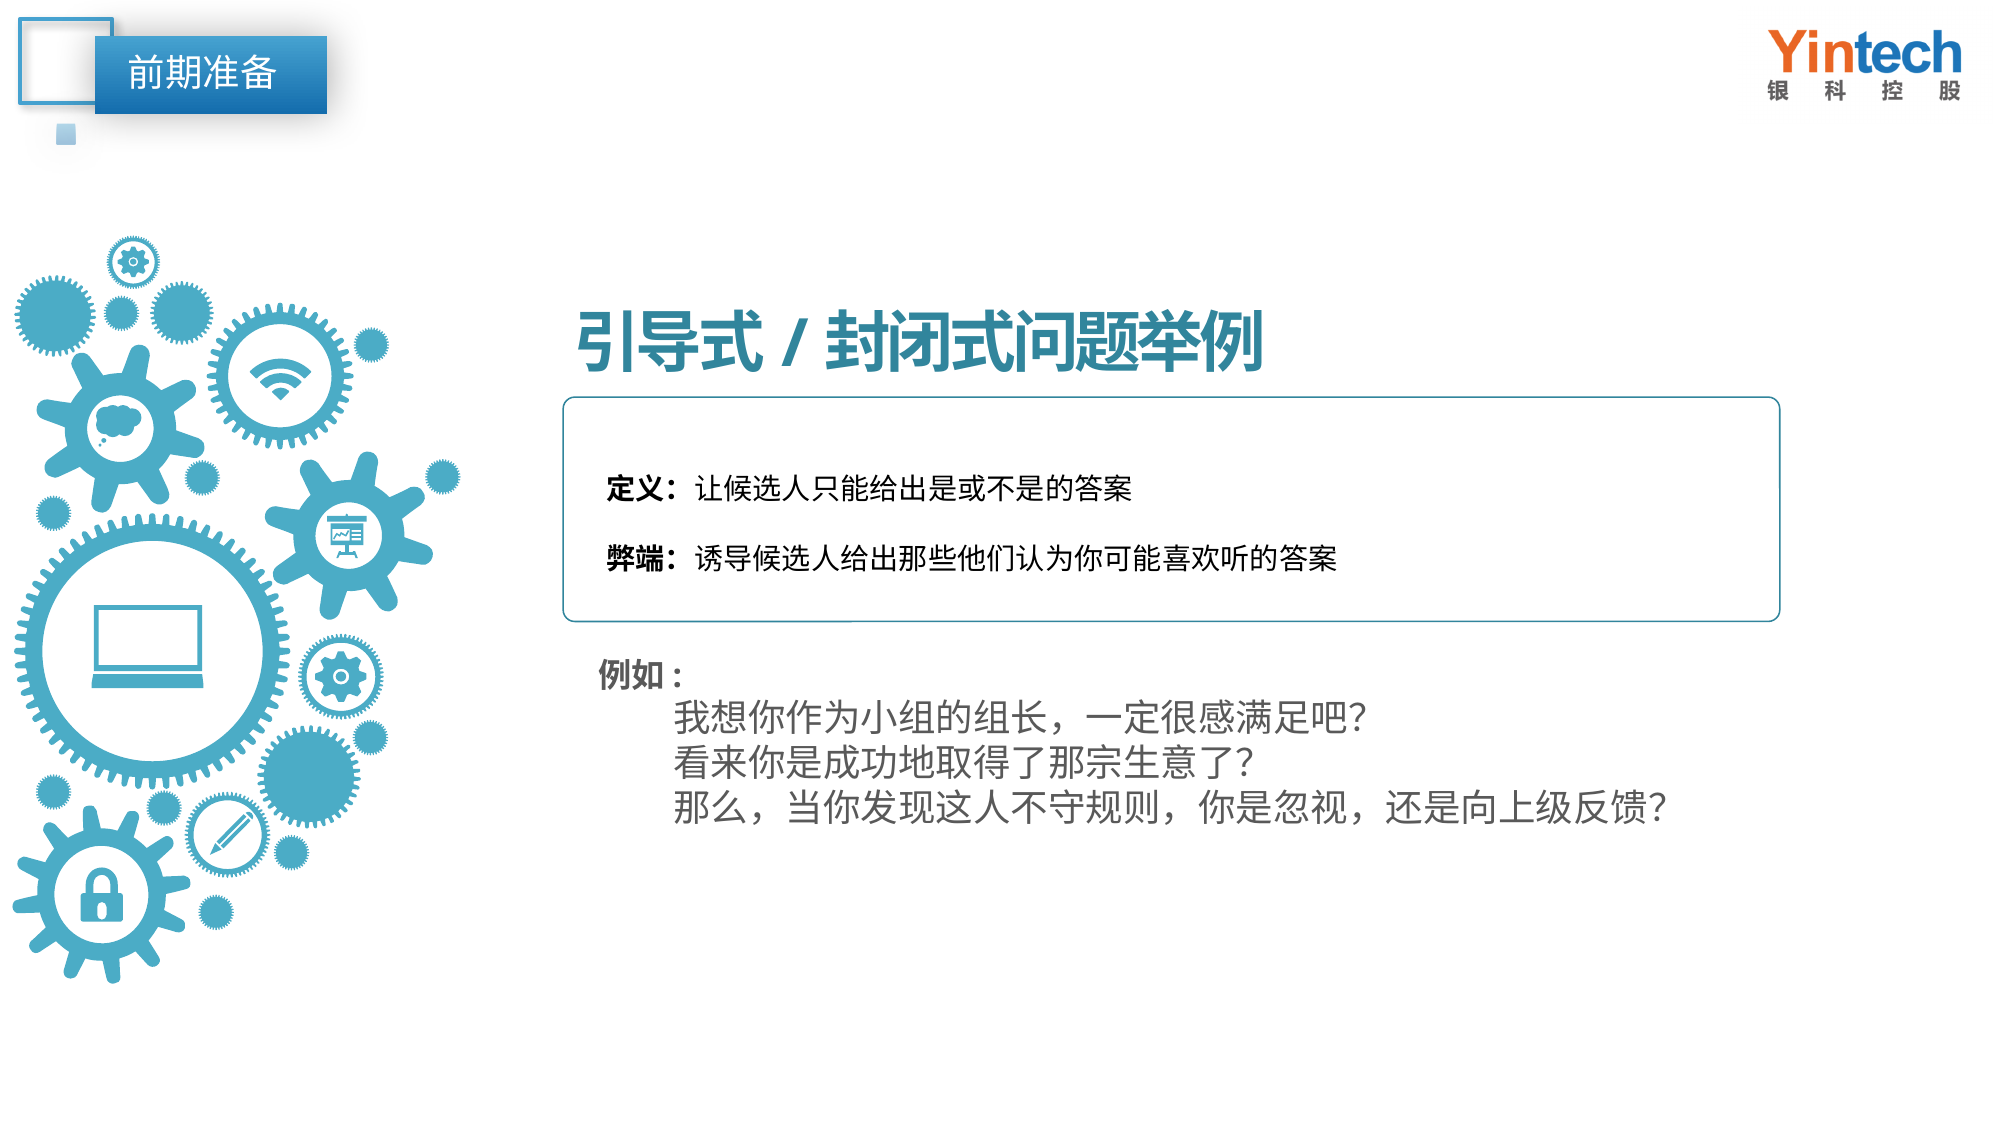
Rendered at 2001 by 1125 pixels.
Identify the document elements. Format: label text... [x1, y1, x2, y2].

text_box [561, 394, 1782, 624]
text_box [19, 18, 328, 145]
picture [1738, 6, 1993, 124]
text_box 定义：让候选人只能给出是或不是的答案 弊端：诱导候选人给出那些他们认为你可能喜欢听的答案 [596, 430, 1730, 581]
text_box 引导式/封闭式问题举例 [563, 294, 1347, 385]
text_box 例如: 我想你作为小组的组长，一定很感满足吧？ 看来你是成功地取得了那宗生意了？ 那么，当你发现这人不守规则，你是忽视，还是向上级反馈？ [588, 649, 1755, 880]
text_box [12, 235, 461, 985]
